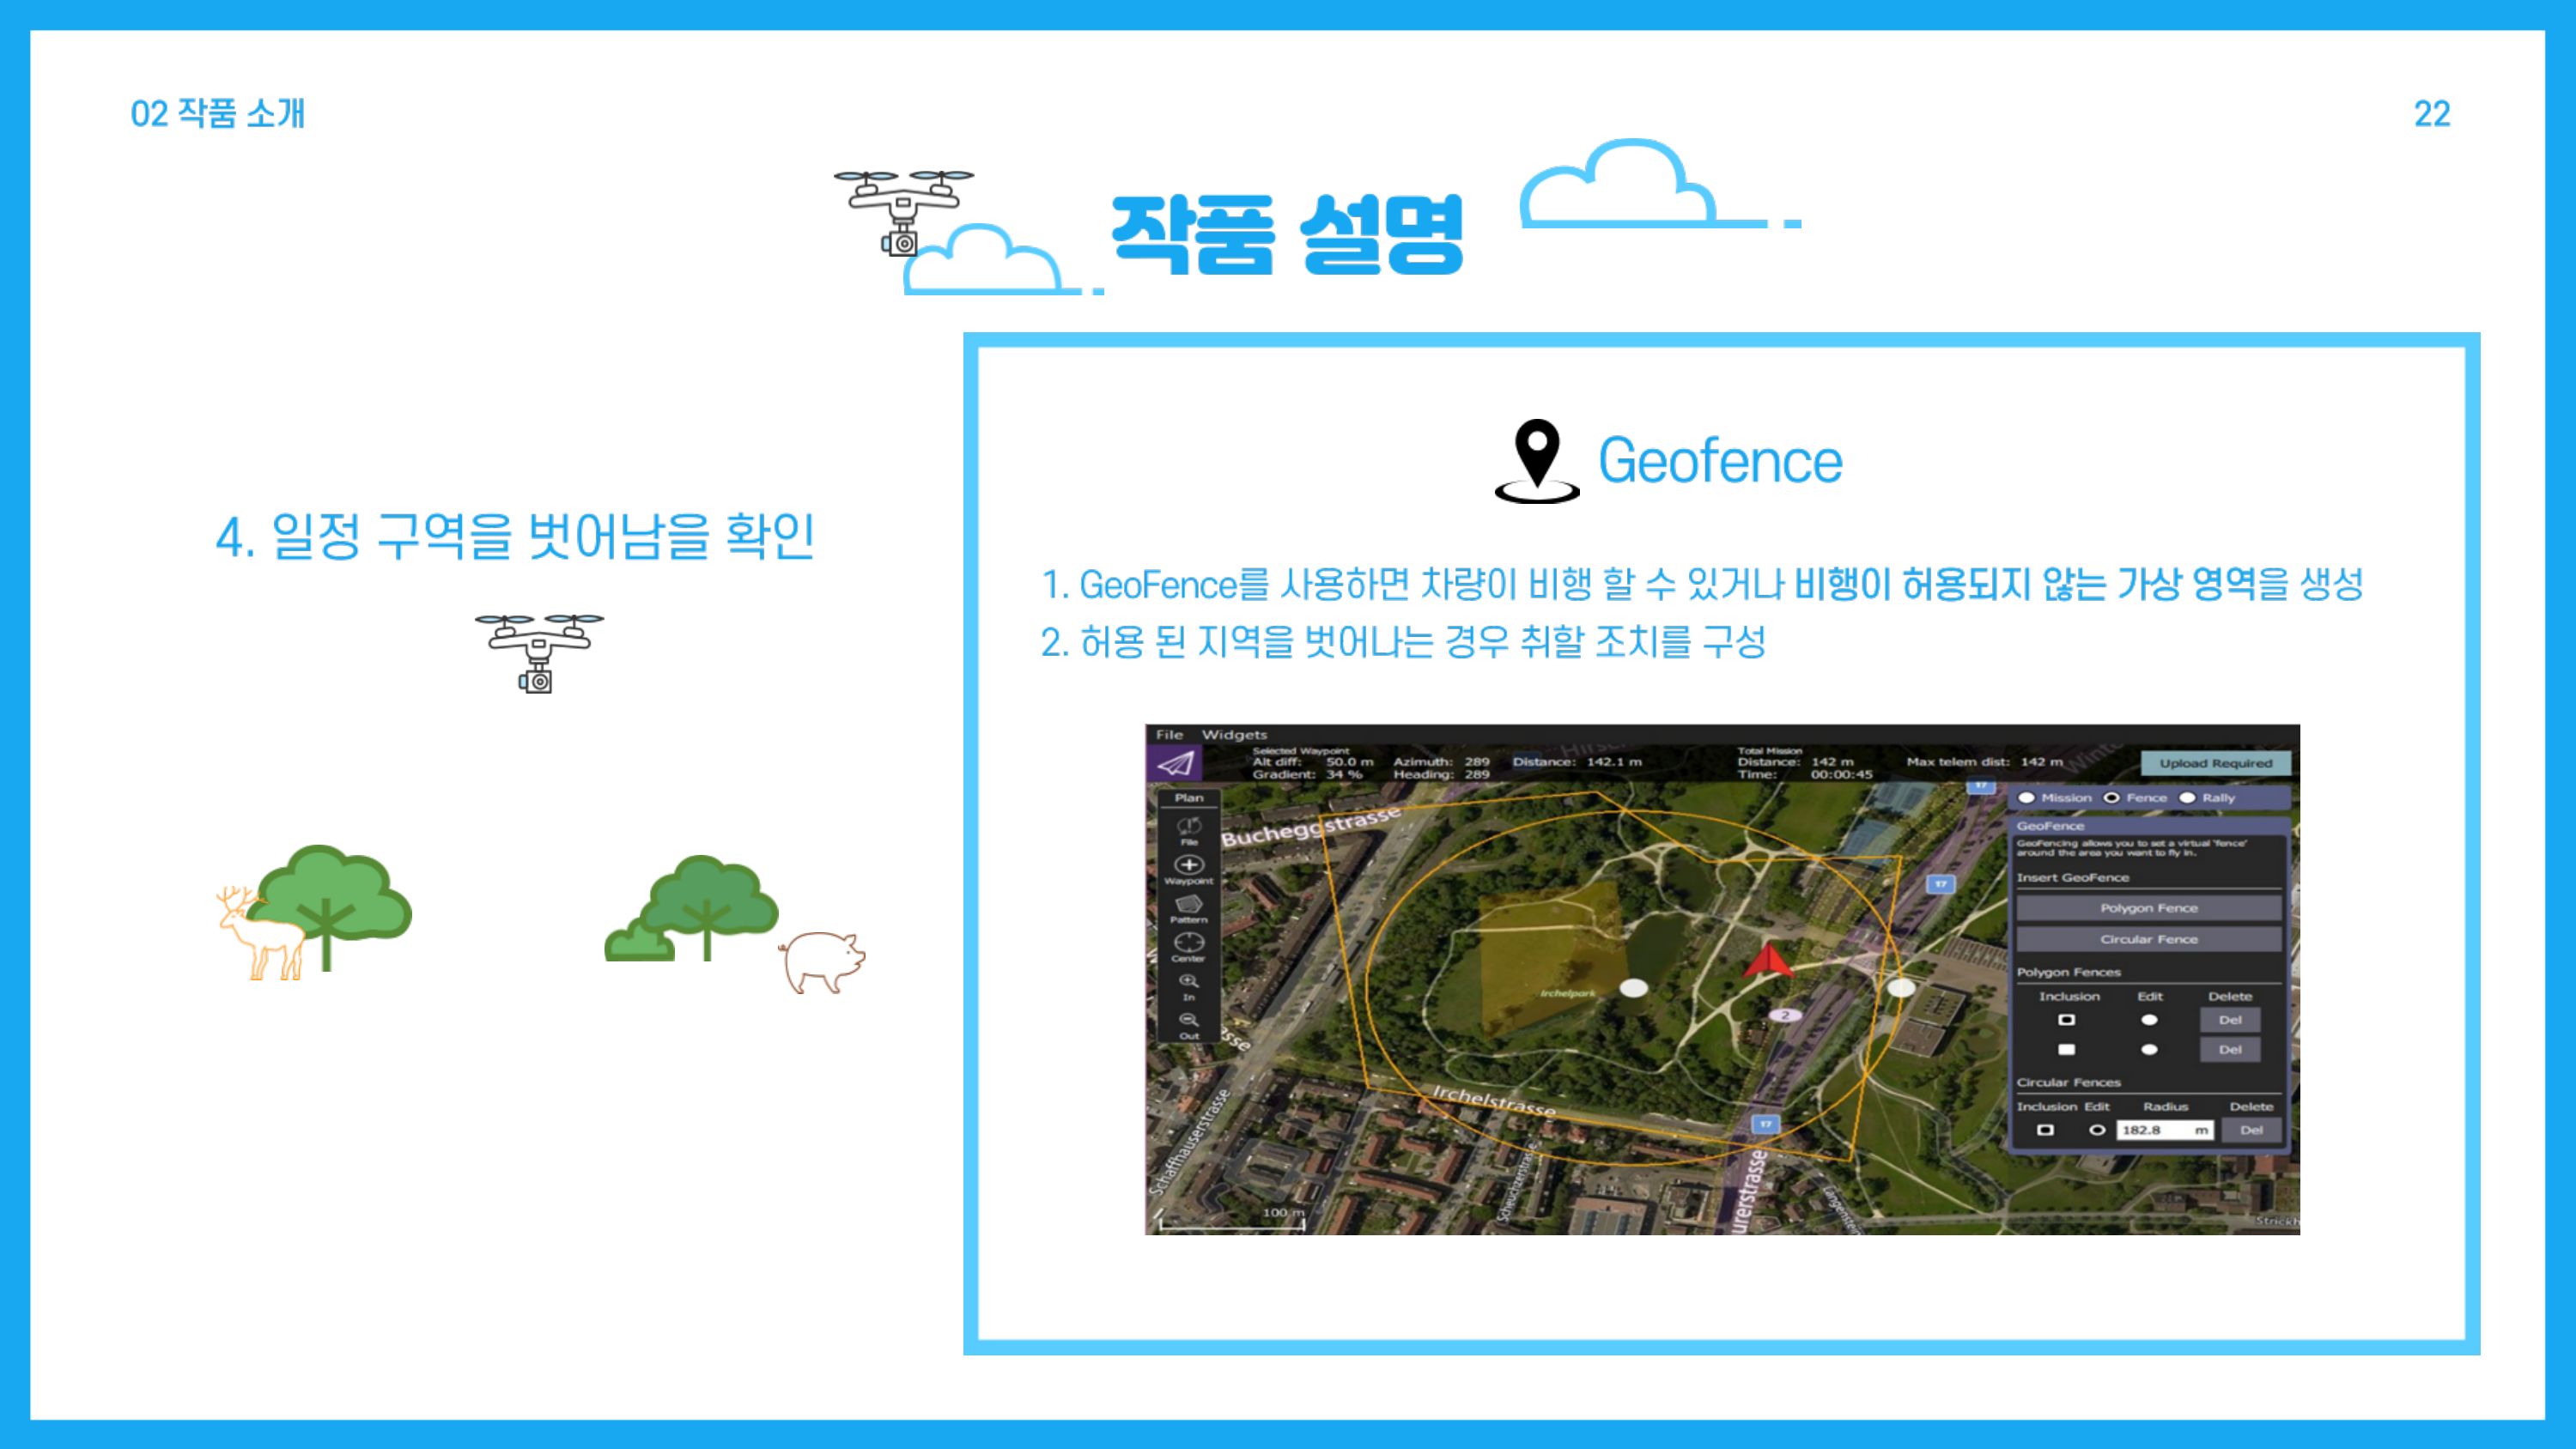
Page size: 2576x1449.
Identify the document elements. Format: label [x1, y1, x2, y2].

picture [125, 85, 321, 144]
text_box [963, 332, 2482, 1355]
text_box [216, 615, 866, 994]
text_box [0, 0, 2576, 1449]
text_box [1144, 724, 2300, 1236]
picture [1035, 553, 2383, 687]
picture [2404, 85, 2467, 144]
picture [206, 493, 841, 584]
text_box [495, 138, 2081, 295]
text_box [1494, 419, 1580, 504]
picture [1204, 410, 1873, 515]
